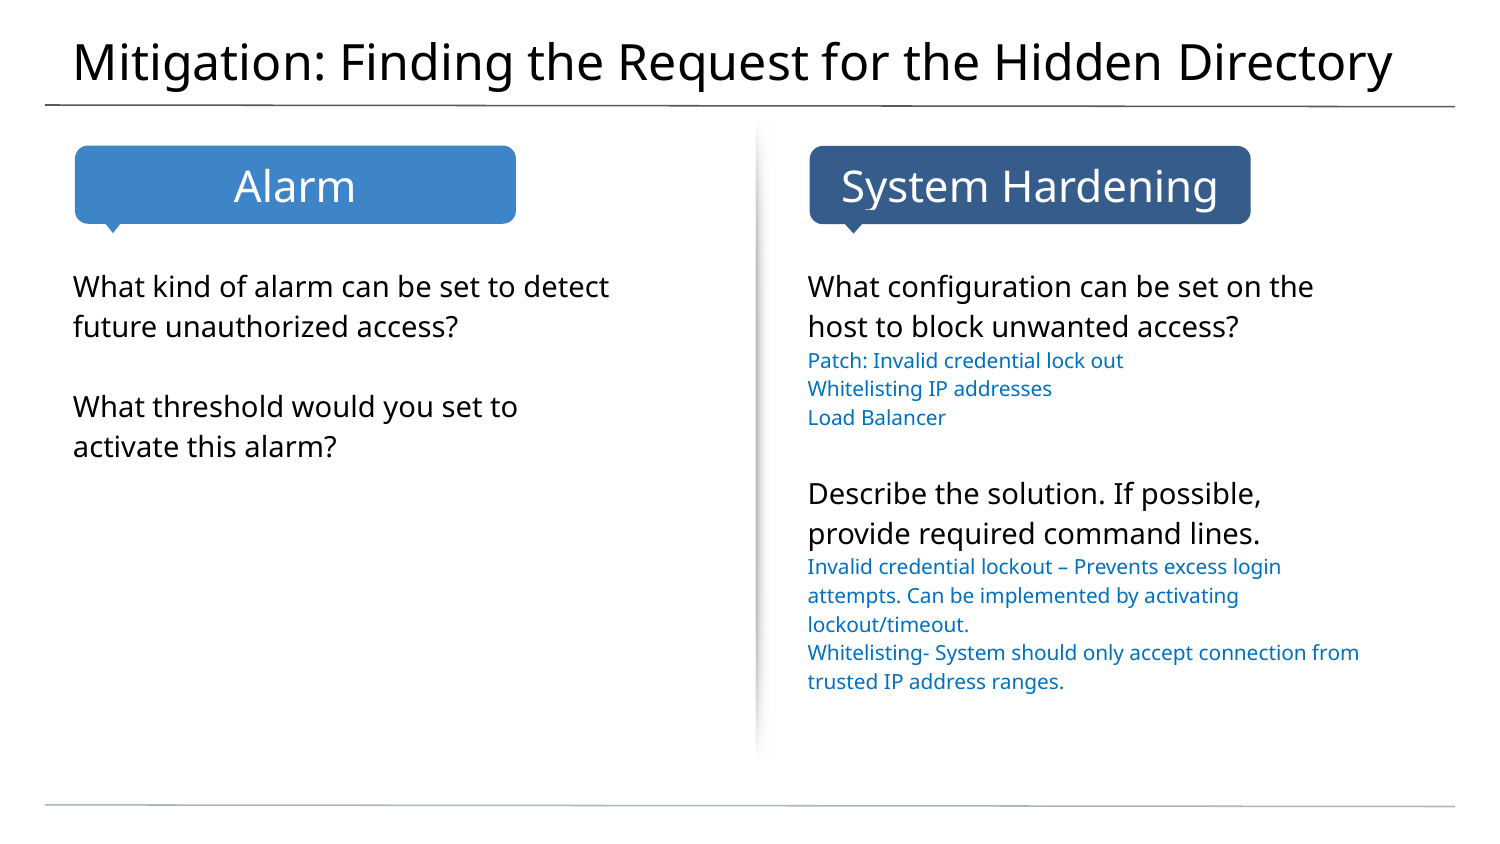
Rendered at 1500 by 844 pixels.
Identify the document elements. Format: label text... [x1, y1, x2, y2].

title Mitigation: Finding the Request for the Hidden Directory [0, 0, 1500, 88]
subtitle What configuration can be set on the host to block unwanted access? Patch: Invalid credential lock out Whitelisting IP addresses Load Balancer Describe the solution. If possible, provide required command lines. Invalid credential lockout – Prevents excess login attempts. Can be implemented by activating lockout/timeout. Whitelisting- System should only accept connection from trusted IP address ranges. [732, 263, 1438, 805]
picture [703, 107, 839, 782]
subtitle What kind of alarm can be set to detect future unauthorized access? What threshold would you set to activate this alarm? [0, 262, 704, 805]
